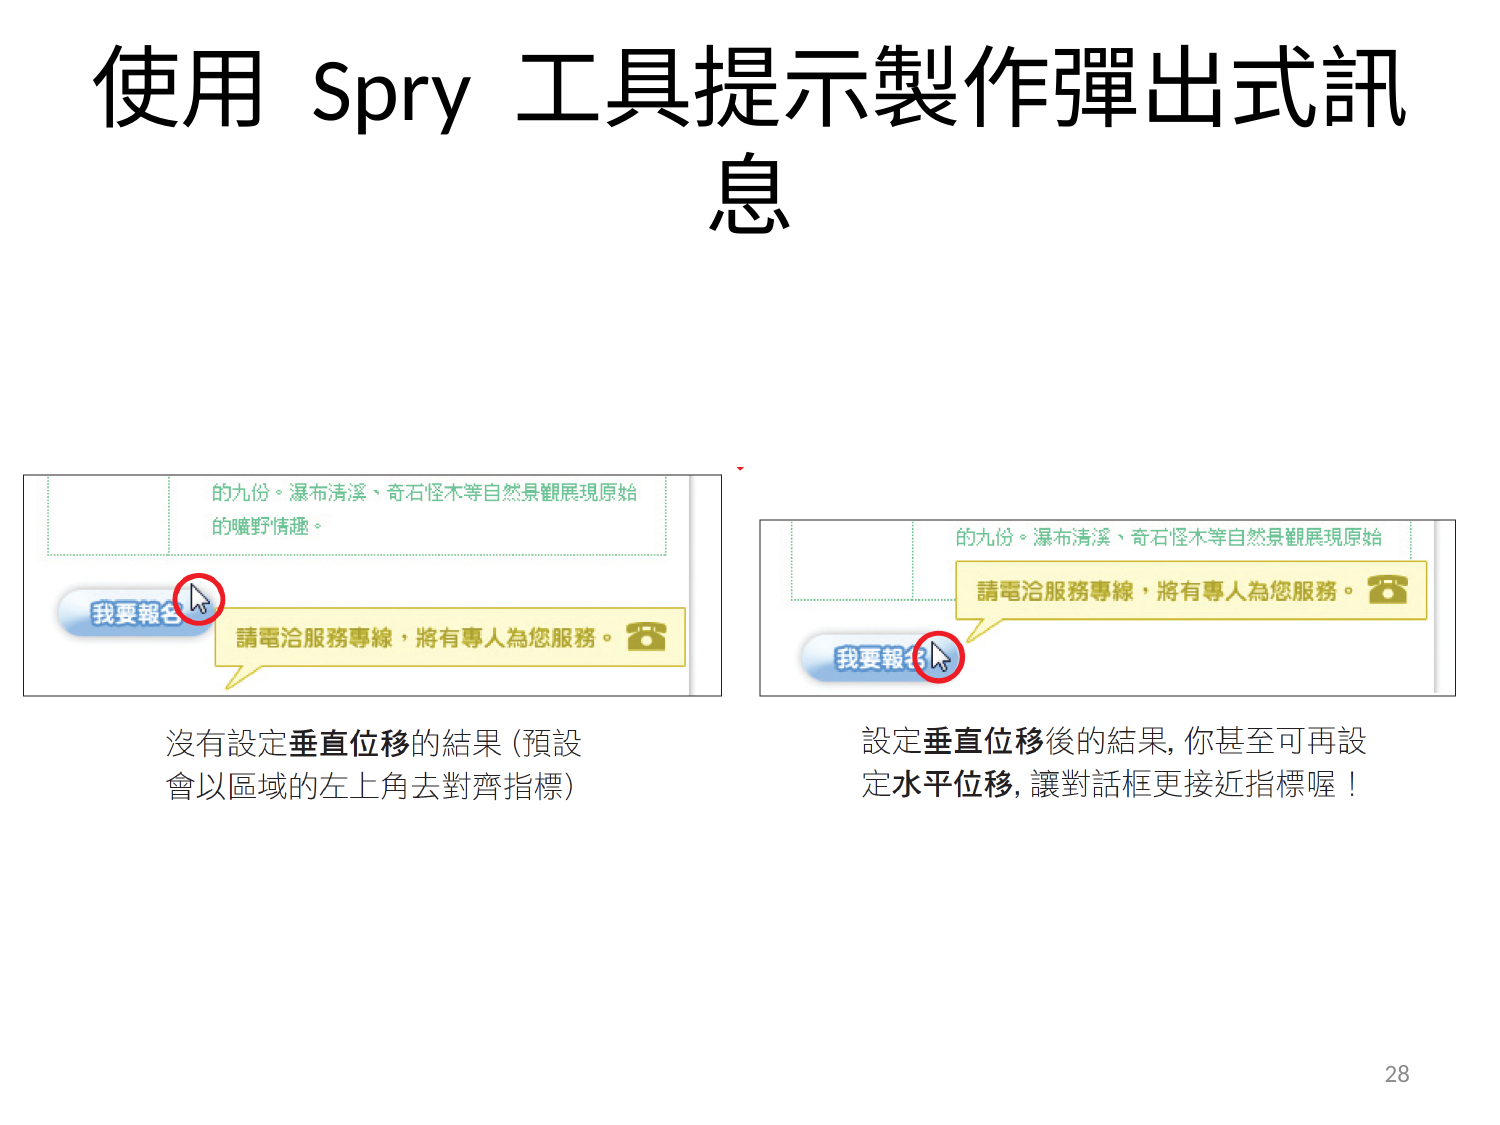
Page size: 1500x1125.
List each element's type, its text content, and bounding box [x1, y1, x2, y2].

title 使用 Spry 工具提示製作彈出式訊息 [74, 44, 1426, 233]
slide_number 28 [1074, 1042, 1425, 1103]
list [11, 467, 1483, 823]
